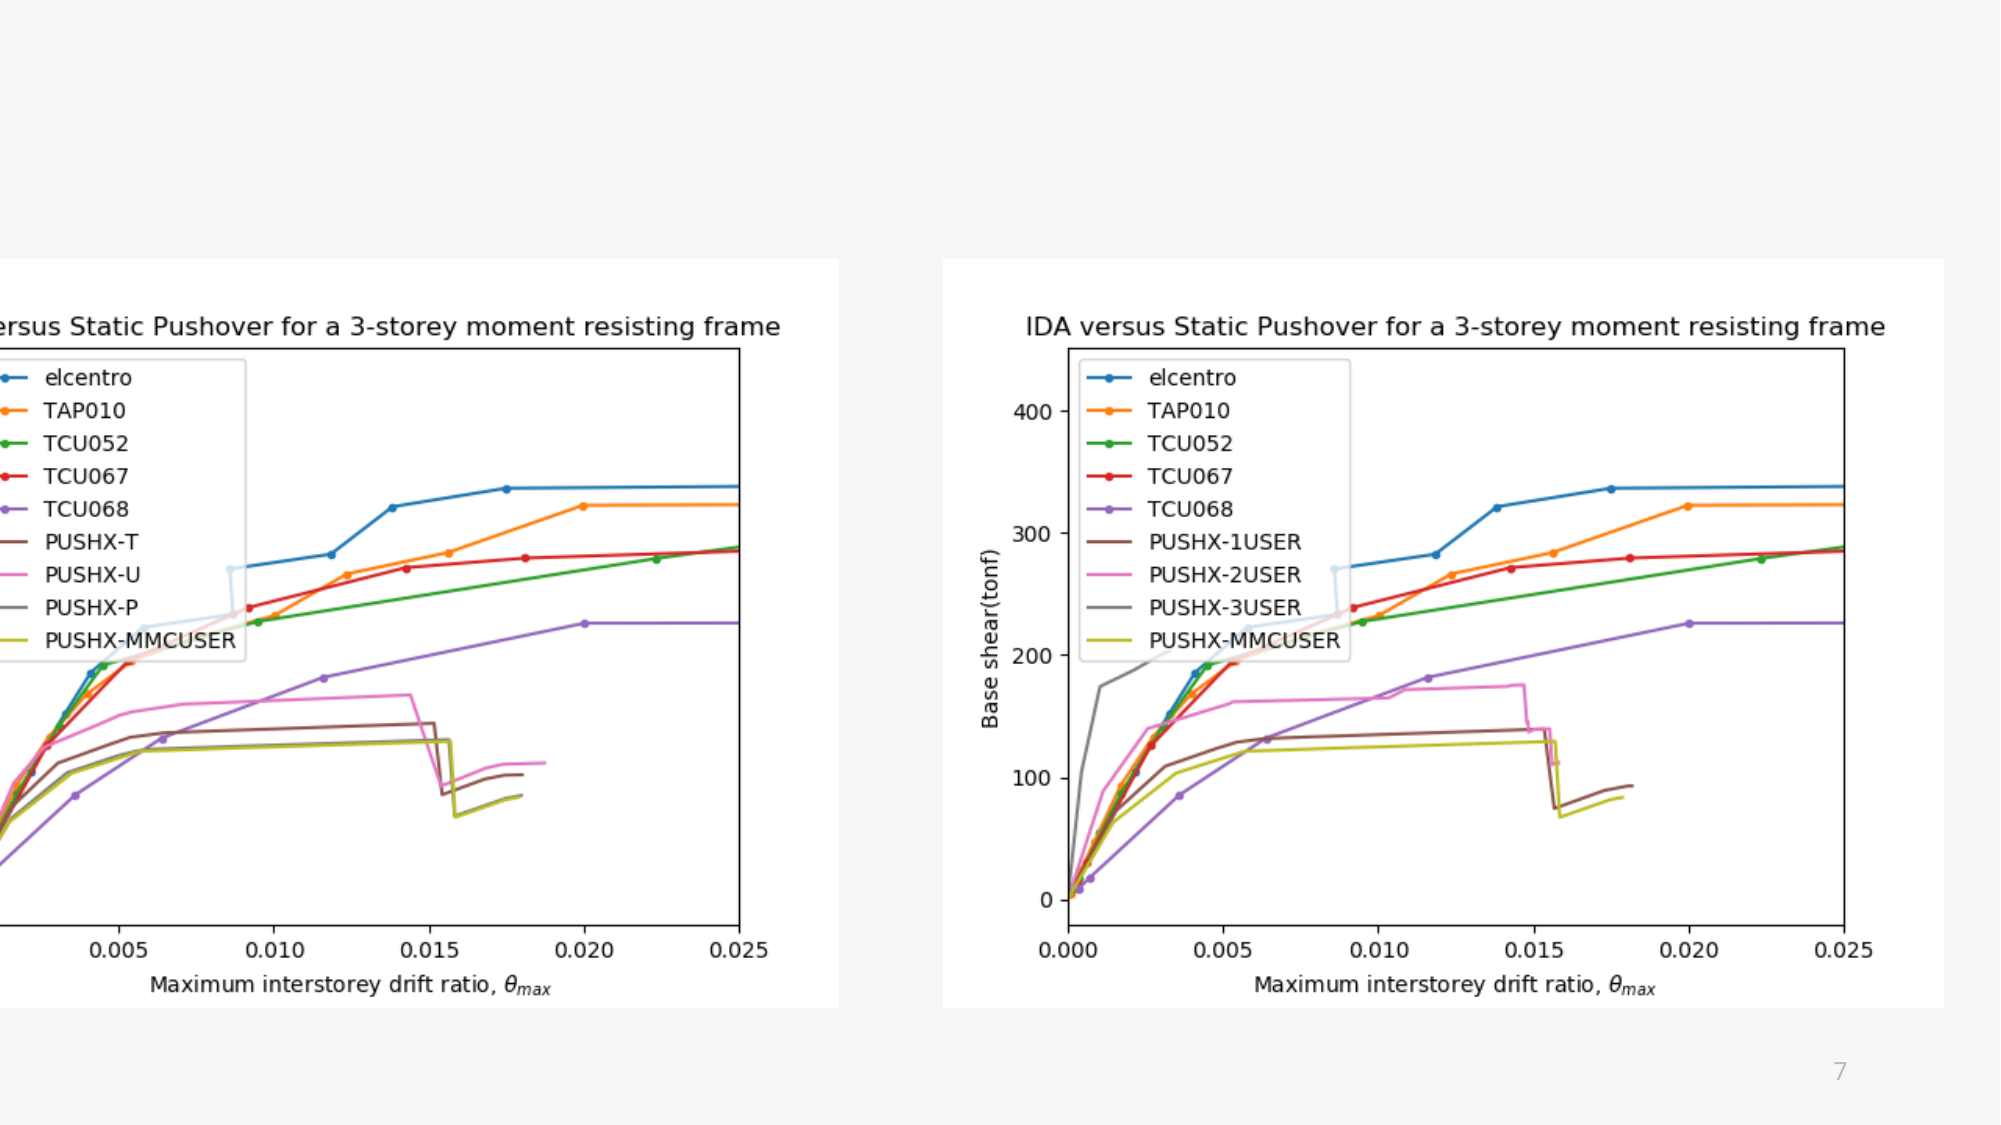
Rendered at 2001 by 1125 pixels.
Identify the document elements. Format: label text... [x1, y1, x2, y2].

slide_number 7 [1412, 1042, 1863, 1103]
picture [0, 259, 839, 1008]
picture [943, 259, 1944, 1008]
